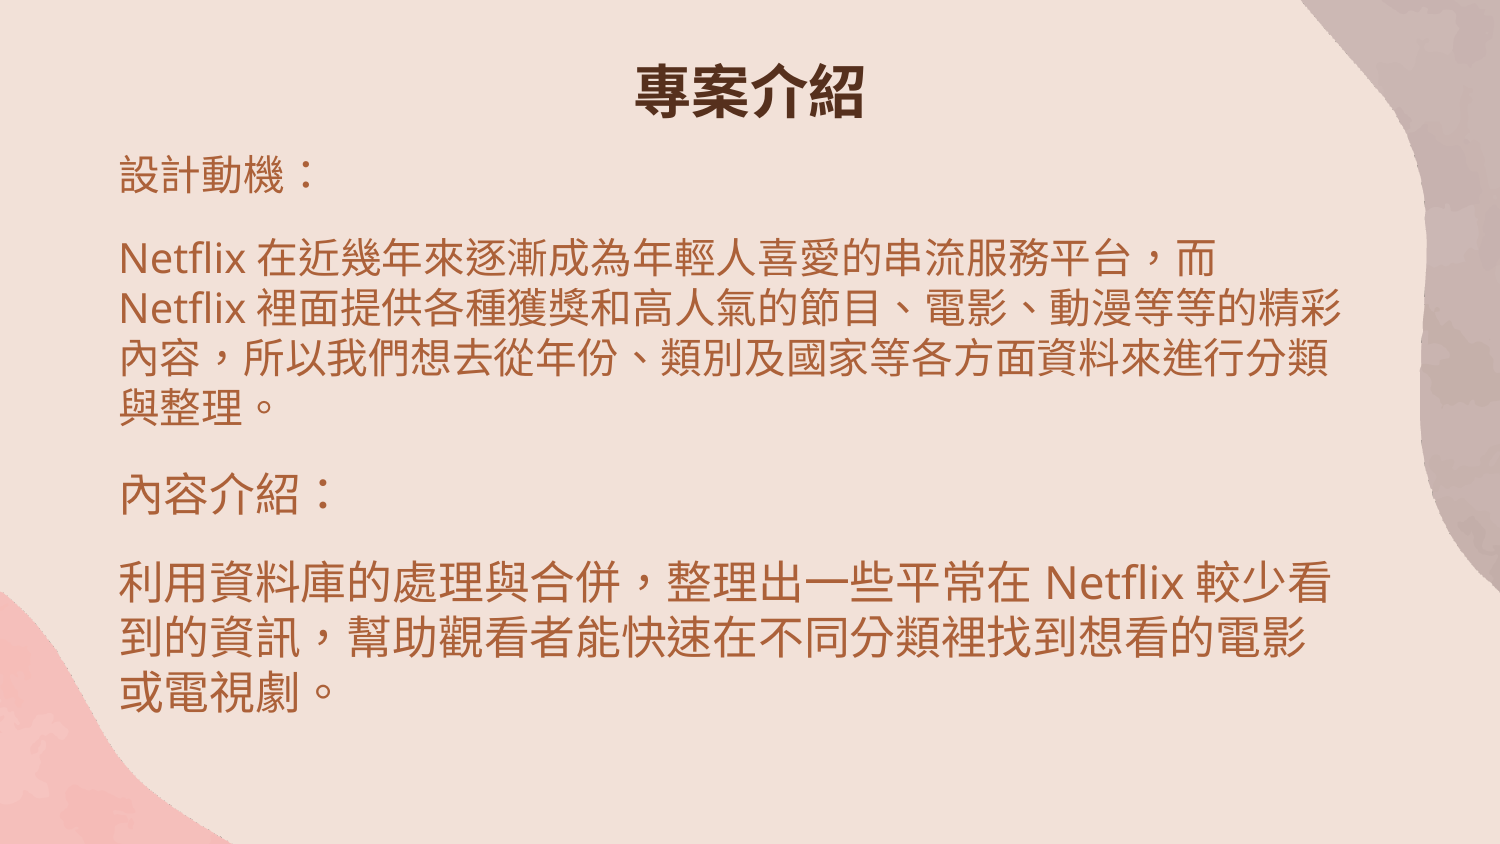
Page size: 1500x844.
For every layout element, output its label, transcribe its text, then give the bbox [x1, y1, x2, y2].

list 設計動機： Netflix在近幾年來逐漸成為年輕人喜愛的串流服務平台，而Netflix裡面提供各種獲獎和高人氣的節目、電影、動漫等等的精彩內容，所以我們想去從年份、類別及國家等各方面資料來進行分類與整理。 內容介紹： 利用資料庫的處理與合併，整理出一些平常在Netflix較少看到的資訊，幫助觀看者能快速在不同分類裡找到想看的電影或電視劇。 [103, 133, 1367, 741]
title 專案介紹 [118, 39, 1382, 134]
picture [0, 0, 1500, 844]
